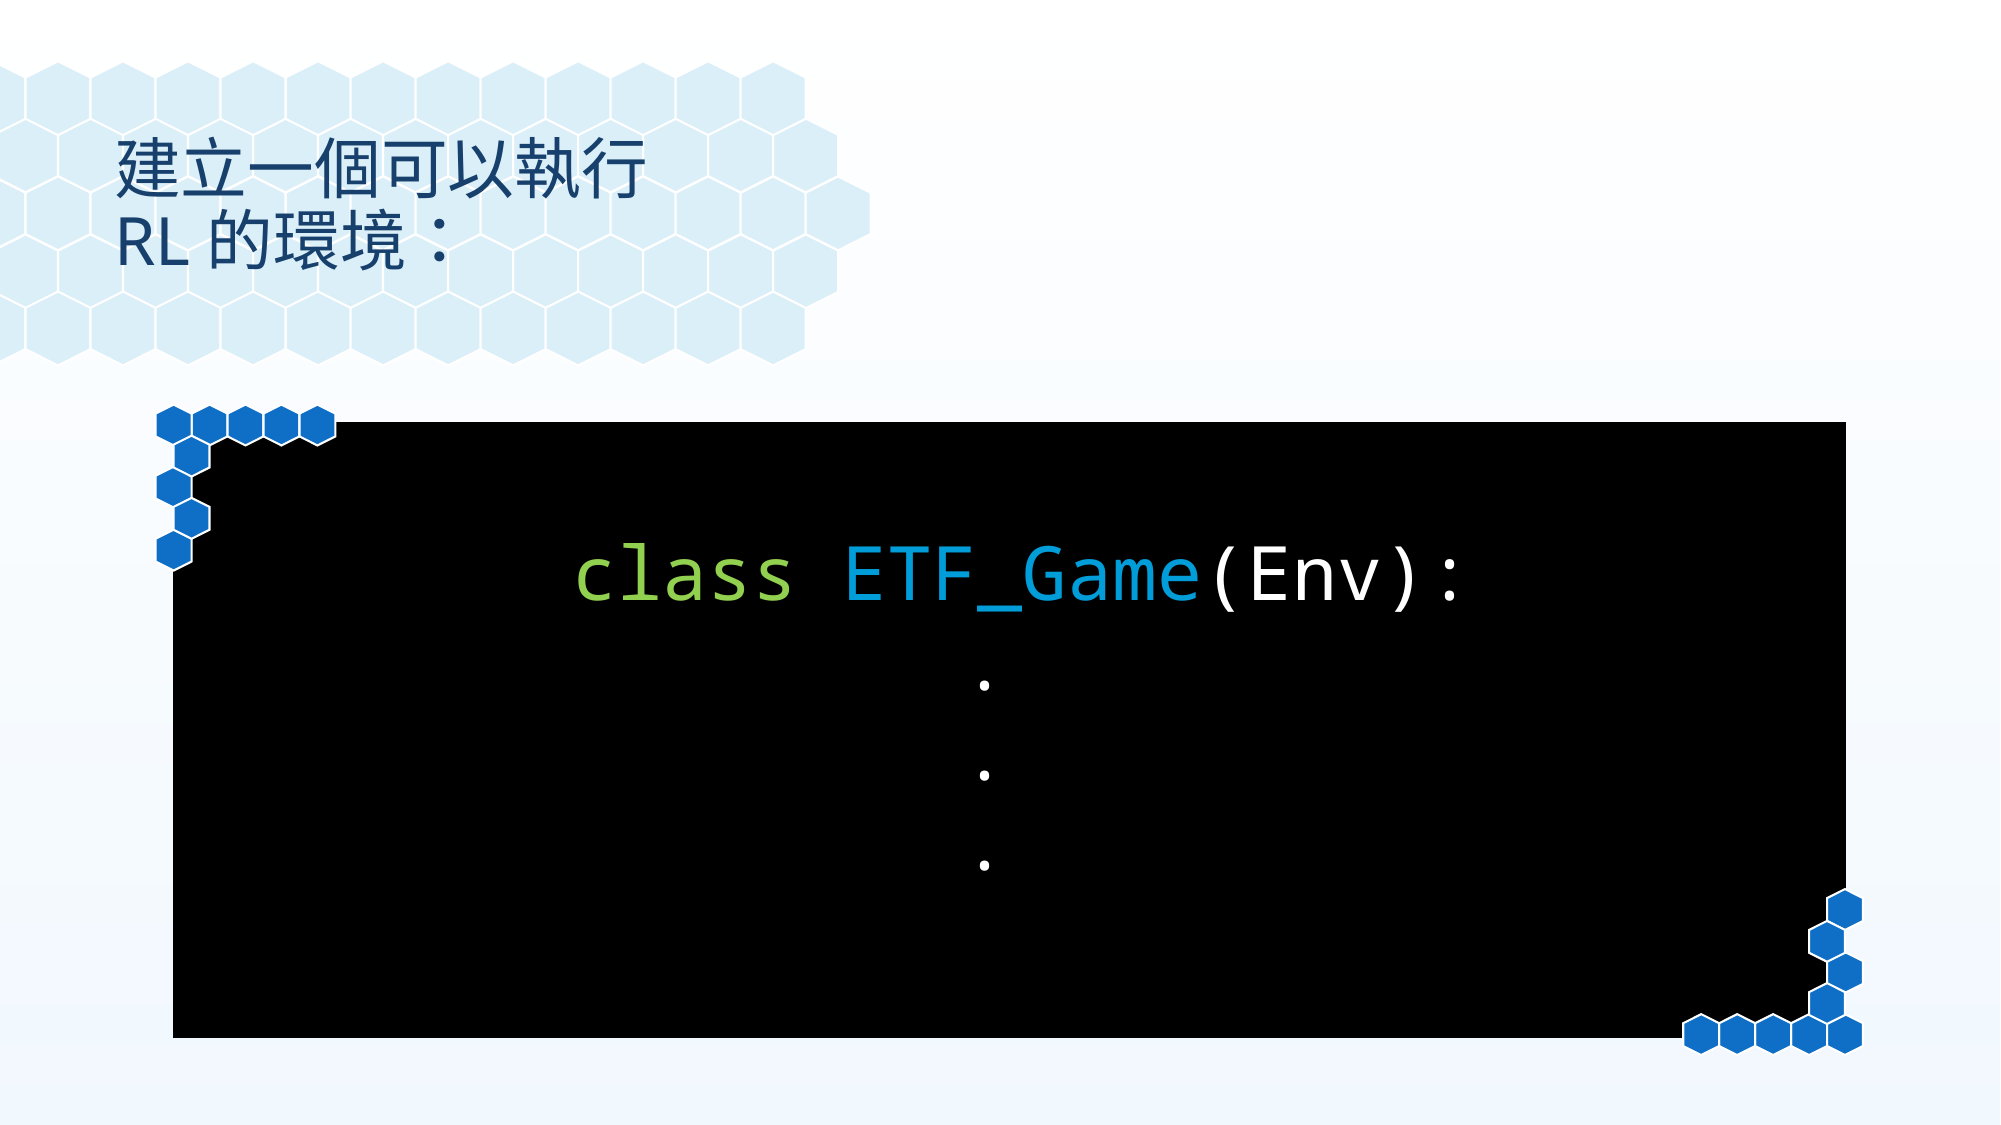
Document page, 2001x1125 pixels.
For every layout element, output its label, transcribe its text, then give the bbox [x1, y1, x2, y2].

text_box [155, 404, 336, 571]
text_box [99, 138, 1221, 329]
text_box class ETF_Game(Env): . . . [557, 518, 1487, 894]
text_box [1683, 889, 1863, 1056]
text_box [173, 422, 1846, 1038]
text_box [0, 60, 871, 366]
